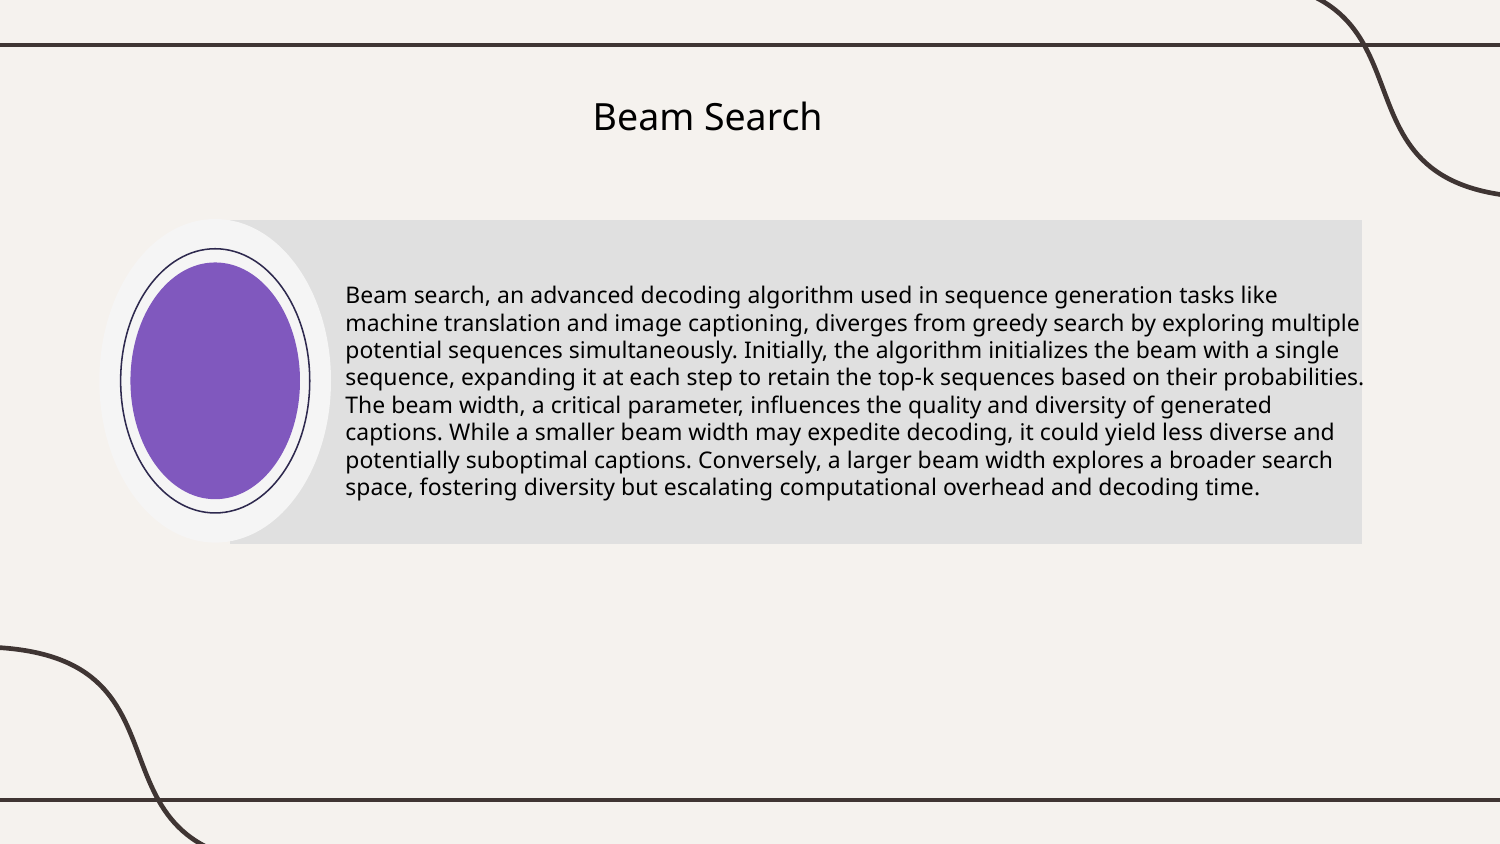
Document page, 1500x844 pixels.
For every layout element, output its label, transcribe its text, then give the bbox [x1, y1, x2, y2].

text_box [99, 190, 1386, 566]
text_box Beam Search [577, 77, 942, 153]
